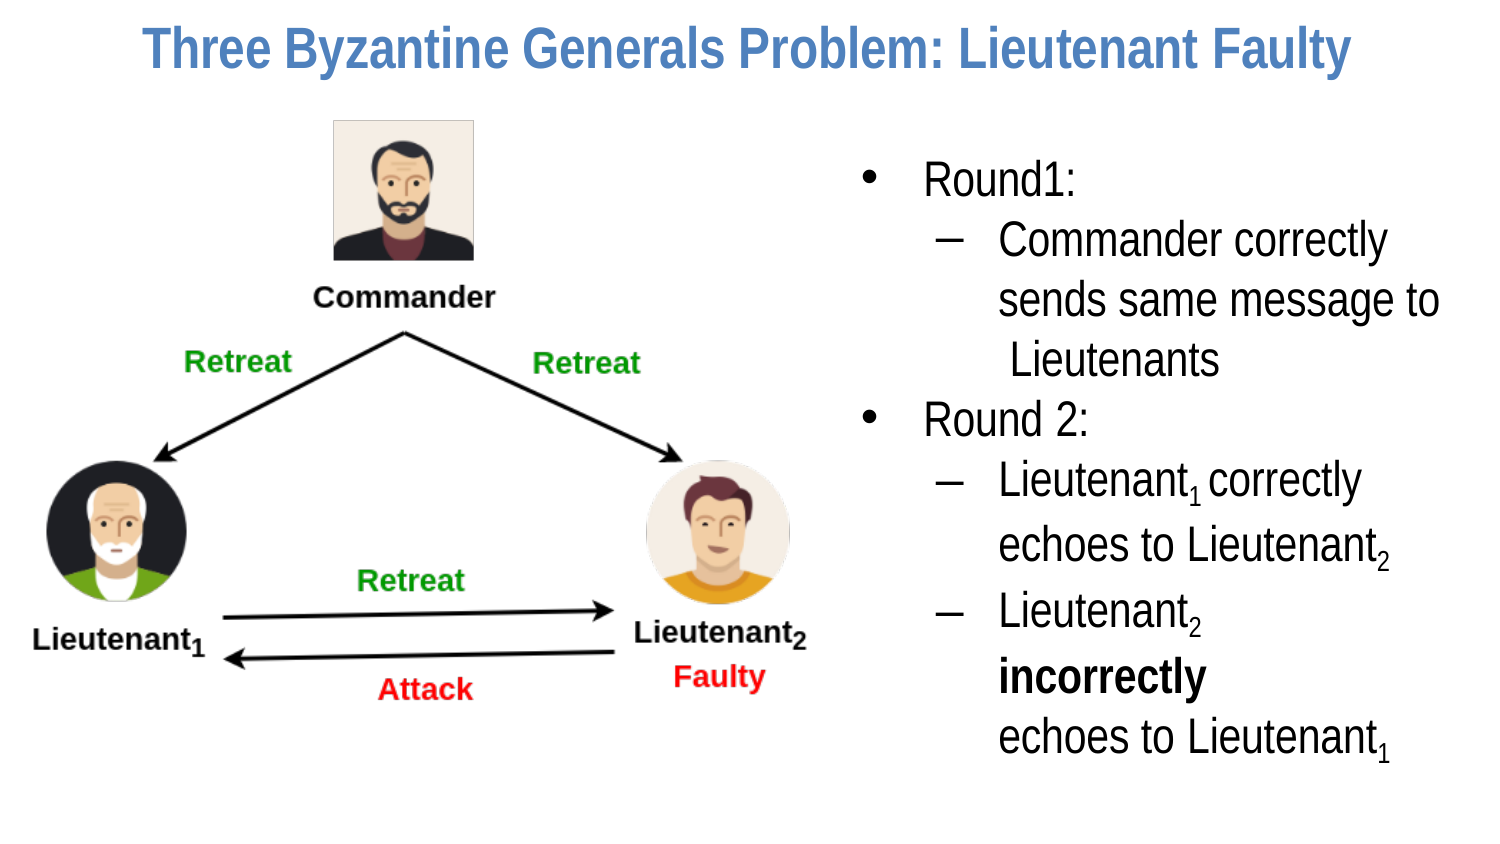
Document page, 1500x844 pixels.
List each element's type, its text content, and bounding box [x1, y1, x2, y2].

text_box Round1: Commander correctly sends same message to Lieutenants Round 2: Lieutenant1 correctly echoes to Lieutenant2 Lieutenant2 incorrectly echoes to Lieutenant1 [856, 144, 1449, 770]
picture [10, 119, 825, 713]
title Three Byzantine Generals Problem: Lieutenant Faulty [140, 8, 1360, 152]
